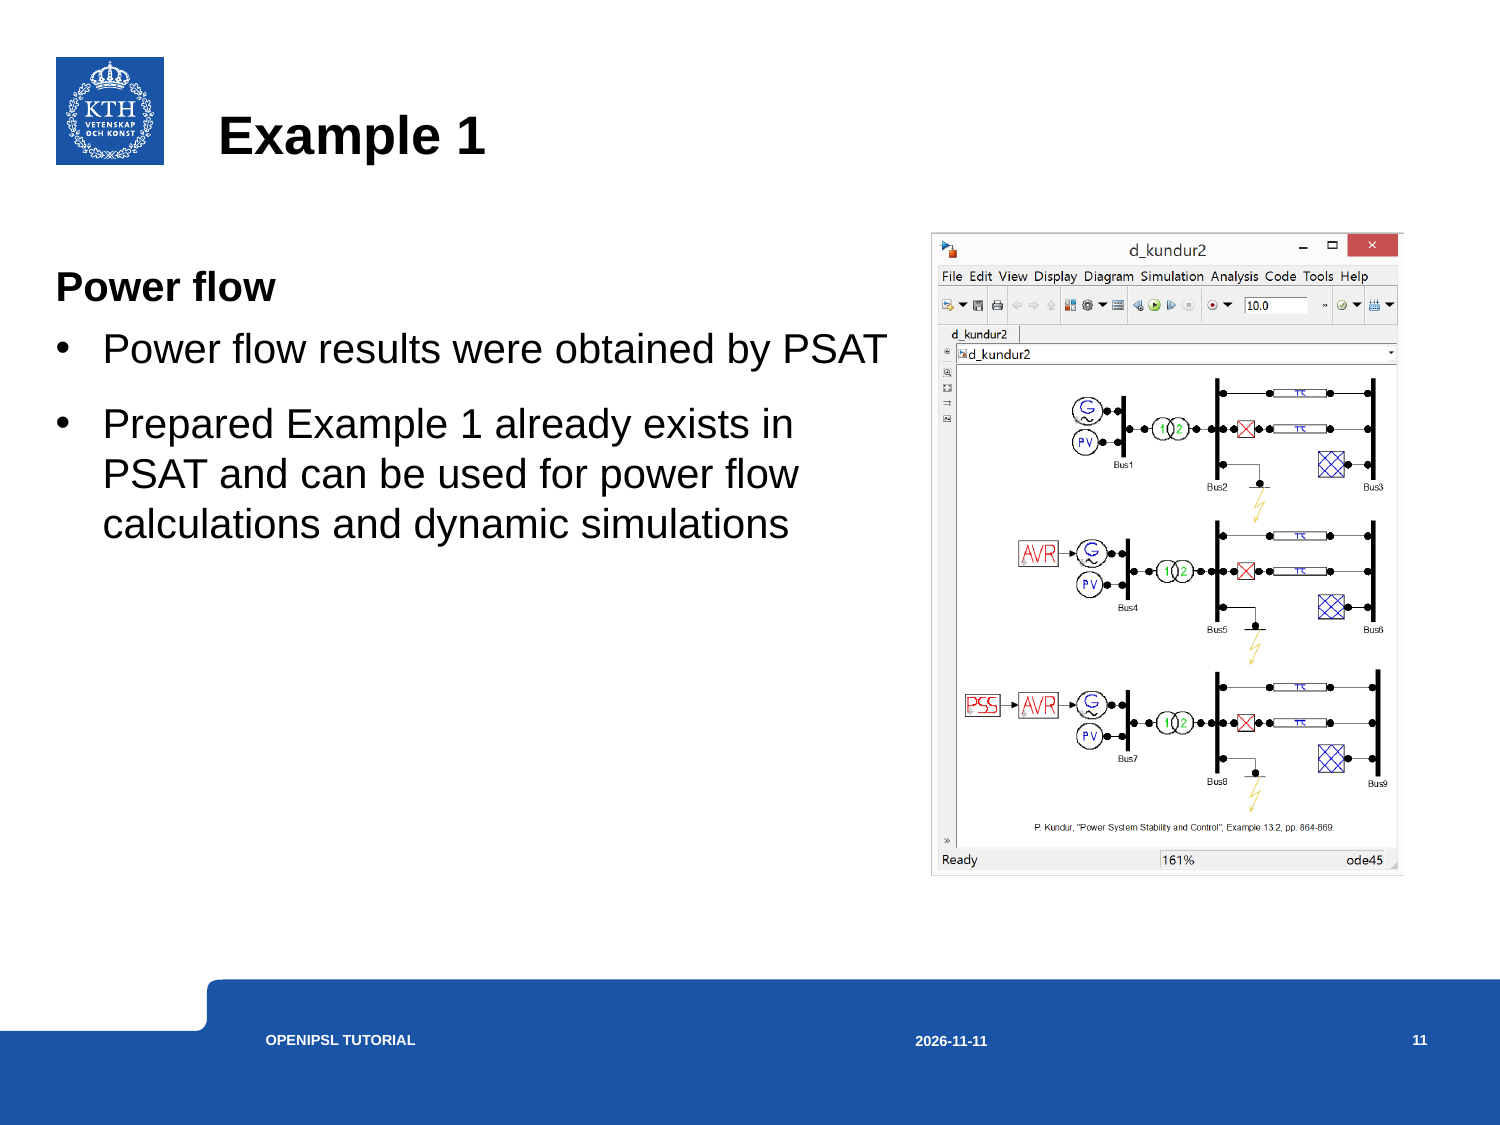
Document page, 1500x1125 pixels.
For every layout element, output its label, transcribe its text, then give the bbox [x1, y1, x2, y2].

title Example 1 [218, 55, 1447, 166]
list Power flow Power flow results were obtained by PSAT Prepared Example 1 already exists in PSAT and can be used for power flow calculations and dynamic simulations [55, 259, 904, 929]
picture [931, 232, 1404, 877]
footer OpenIPSL Tutorial [265, 1030, 741, 1091]
slide_number 11 [1340, 1030, 1428, 1091]
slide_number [915, 1031, 1266, 1092]
